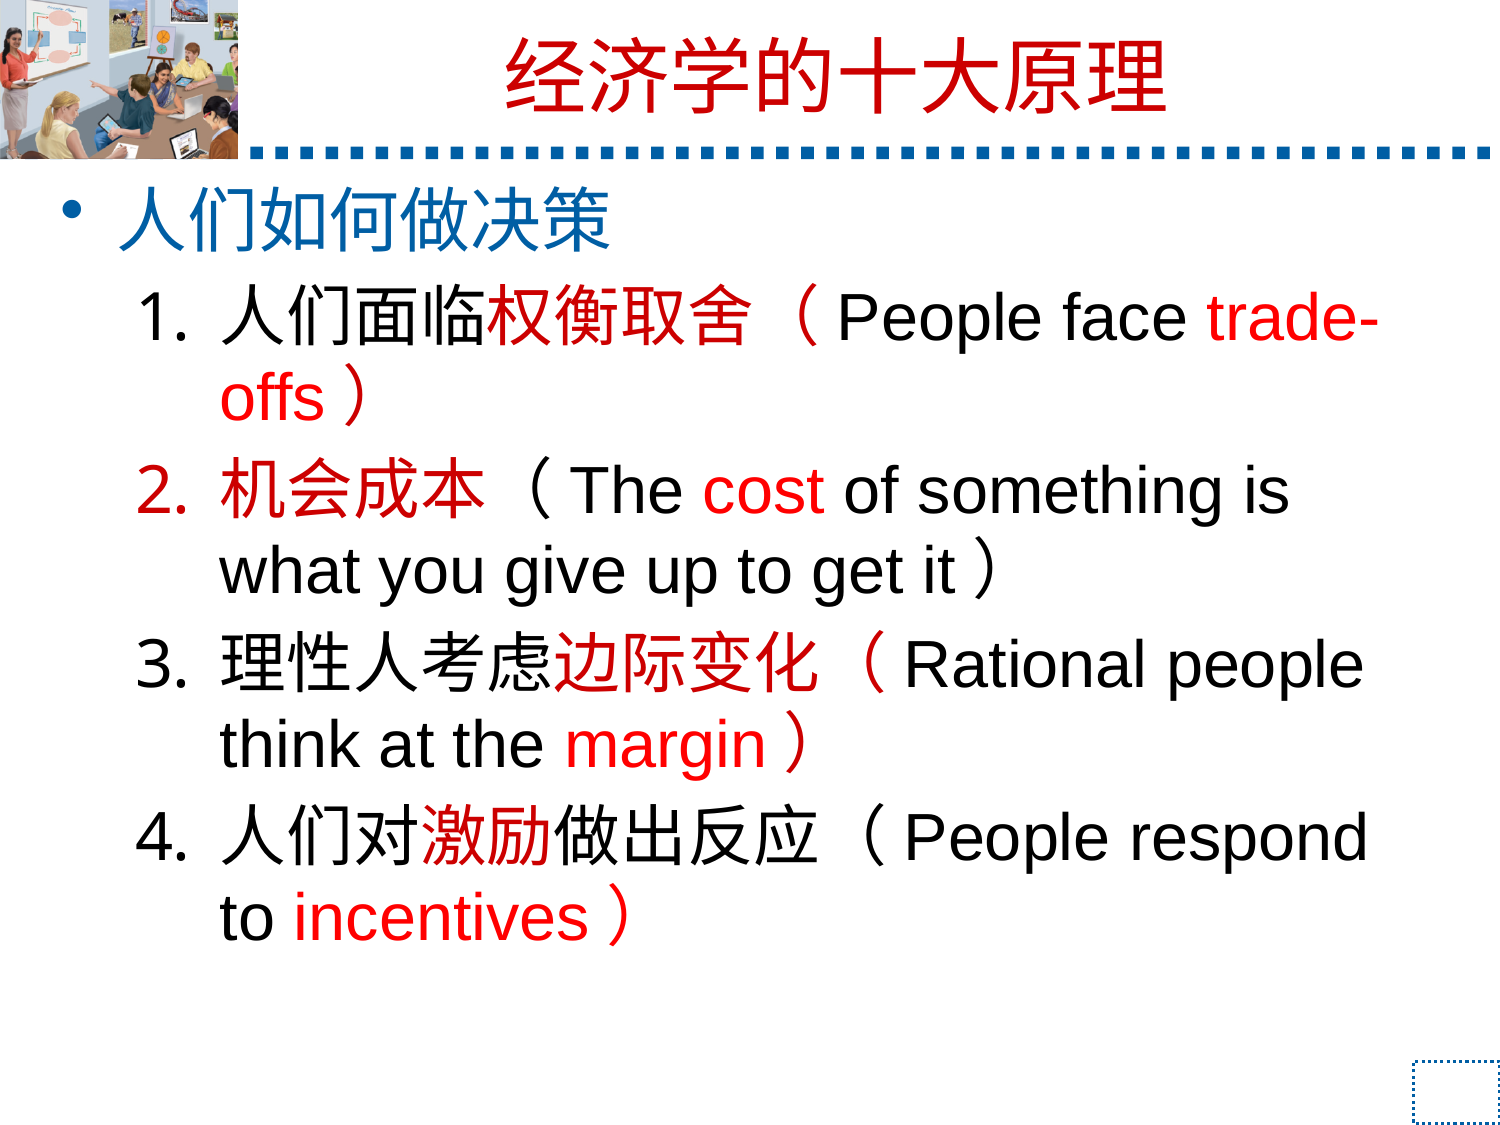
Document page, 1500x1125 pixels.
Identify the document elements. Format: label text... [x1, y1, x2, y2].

picture [0, 0, 238, 159]
slide_number [1412, 1060, 1500, 1125]
title 经济学的十大原理 [171, 16, 1500, 159]
list 人们如何做决策 人们面临权衡取舍（People face trade-offs） 机会成本（The cost of something is what you give up to get it） 理性人考虑边际变化（Rational people think at the margin） 人们对激励做出反应（People respond to incentives） [45, 167, 1455, 1059]
